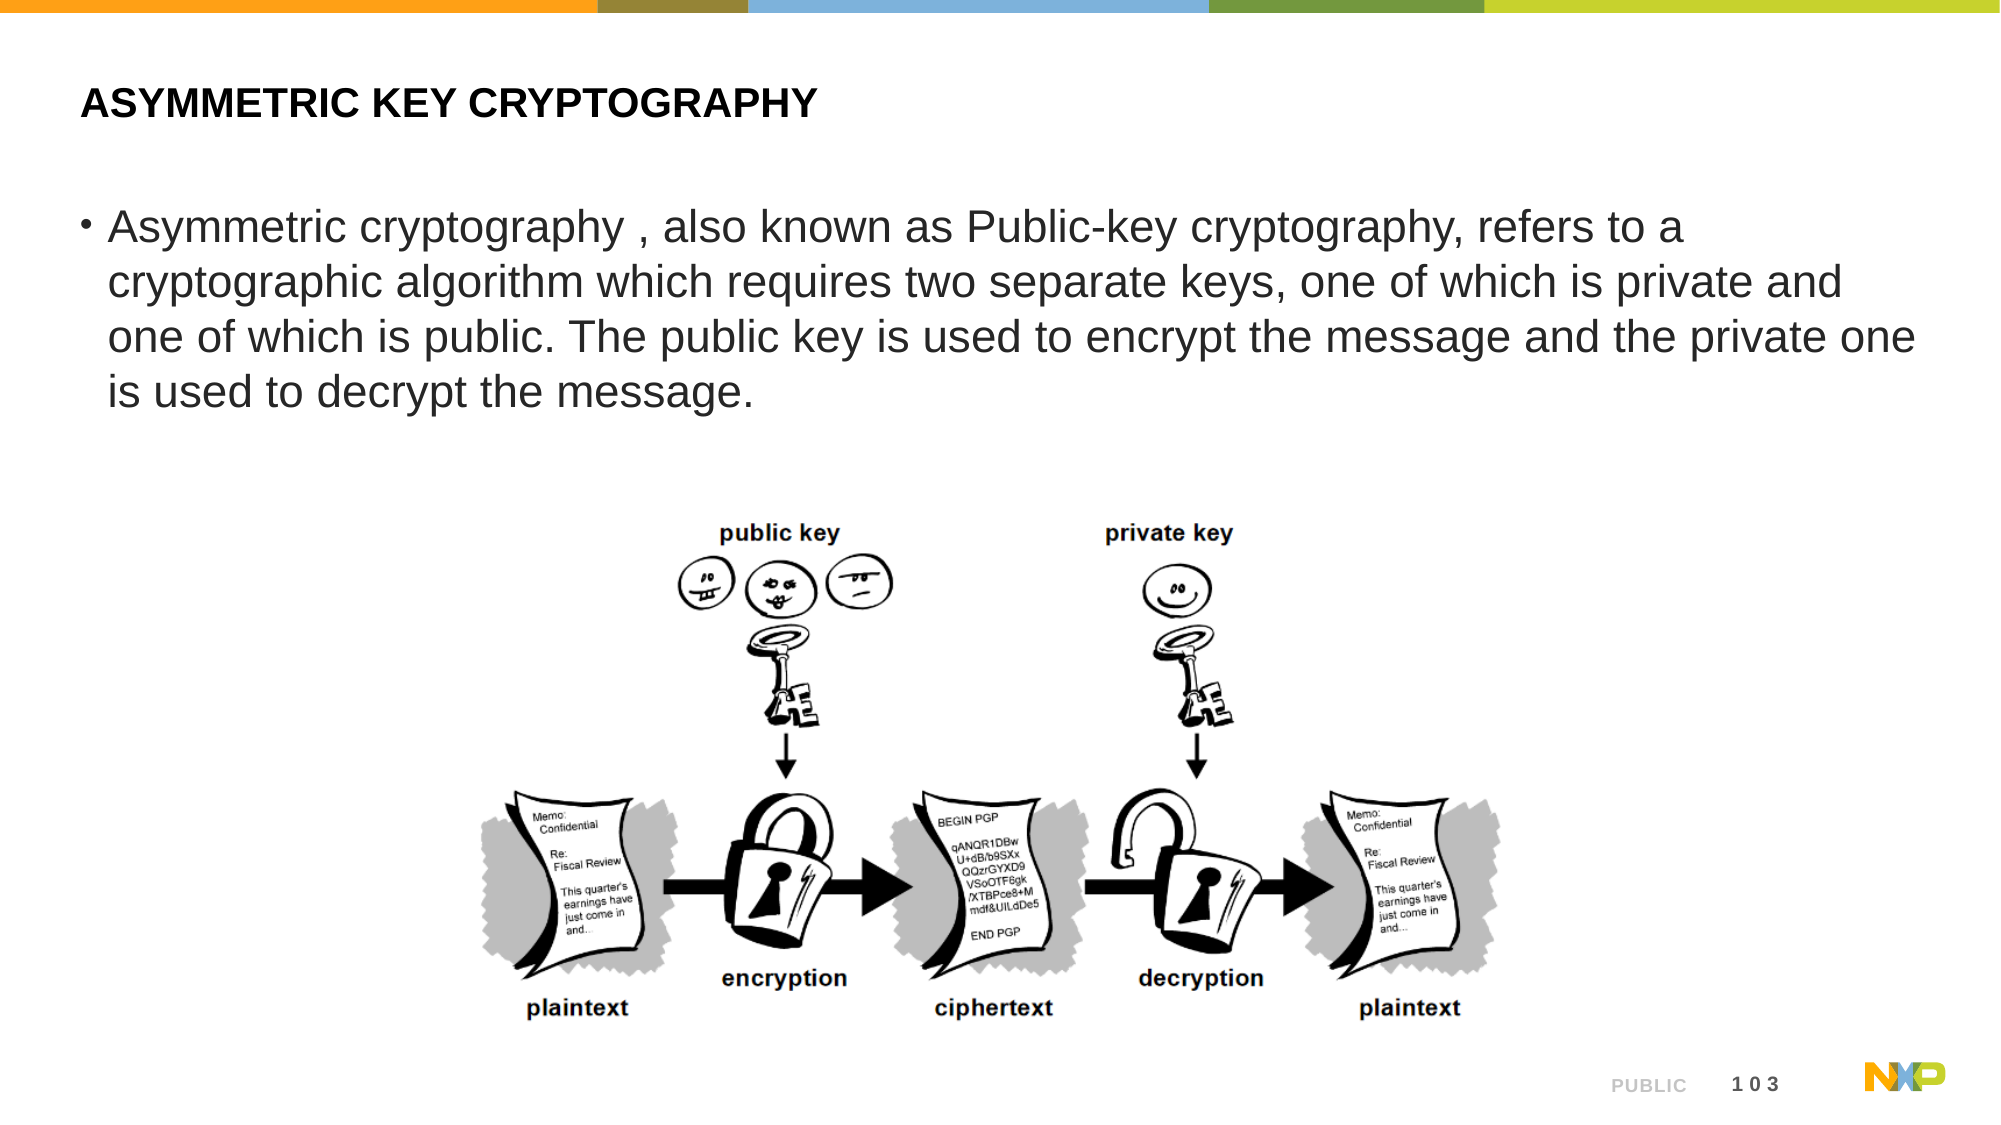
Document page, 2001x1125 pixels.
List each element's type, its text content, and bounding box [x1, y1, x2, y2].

picture [438, 506, 1566, 1042]
title Asymmetric Key Cryptography [64, 67, 1940, 176]
list Asymmetric cryptography , also known as Public-key cryptography, refers to a cryptographic algorithm which requires two separate keys, one of which is private and one of which is public. The public key is used to encrypt the message and the private one is used to decrypt the message. [64, 189, 1940, 955]
